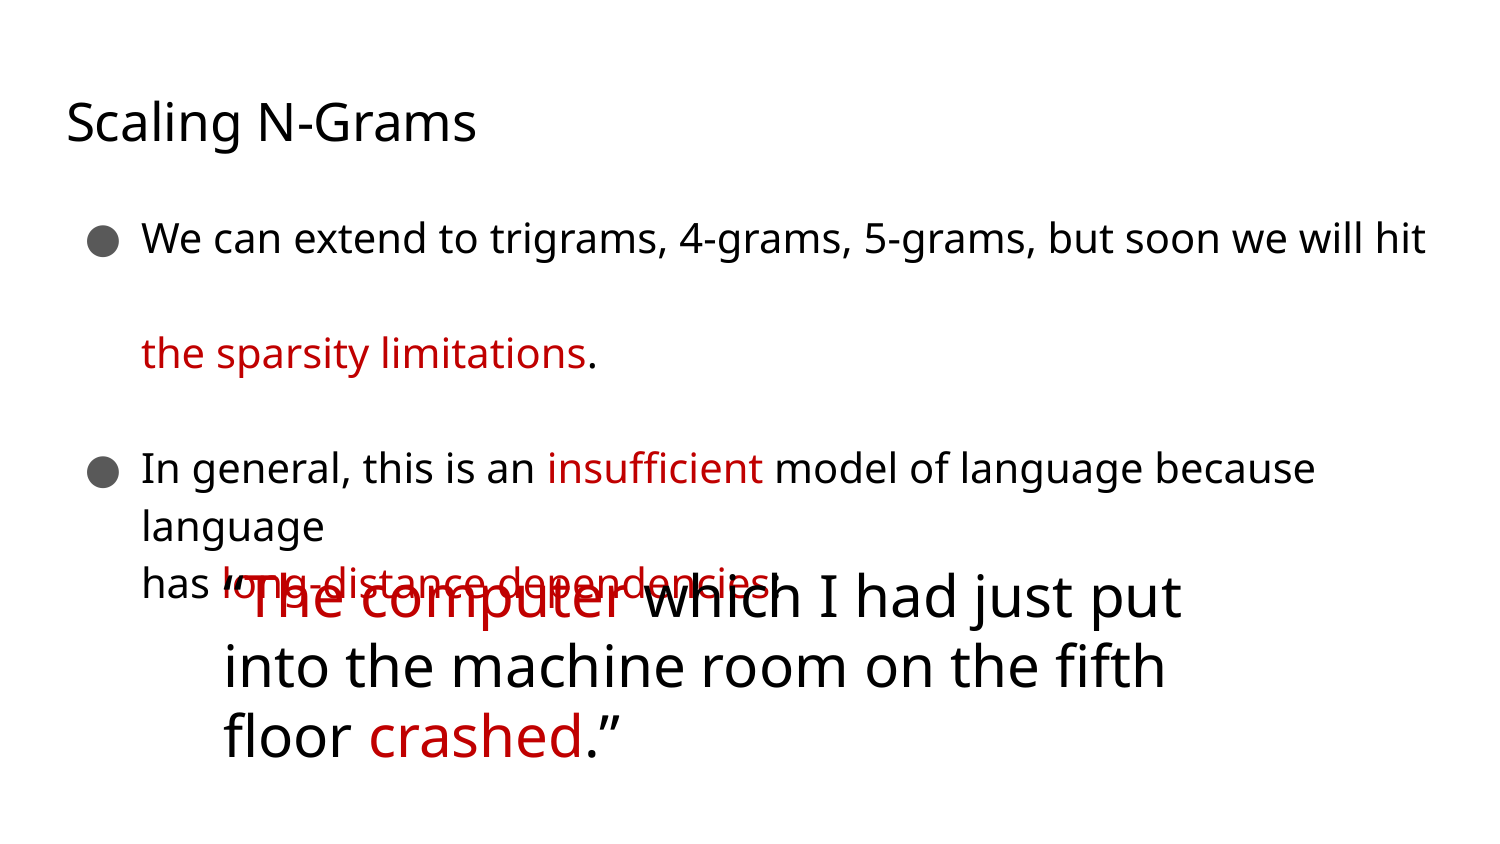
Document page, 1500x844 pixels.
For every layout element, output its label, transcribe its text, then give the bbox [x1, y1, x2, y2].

text_box “The computer which I had just put into the machine room on the fifth floor crashed.” [208, 552, 1292, 777]
list We can extend to trigrams, 4-grams, 5-grams, but soon we will hit the sparsity limitations. In general, this is an insufficient model of language because language has long-distance dependencies: [51, 189, 1449, 750]
title Scaling N-Grams [51, 72, 1449, 167]
